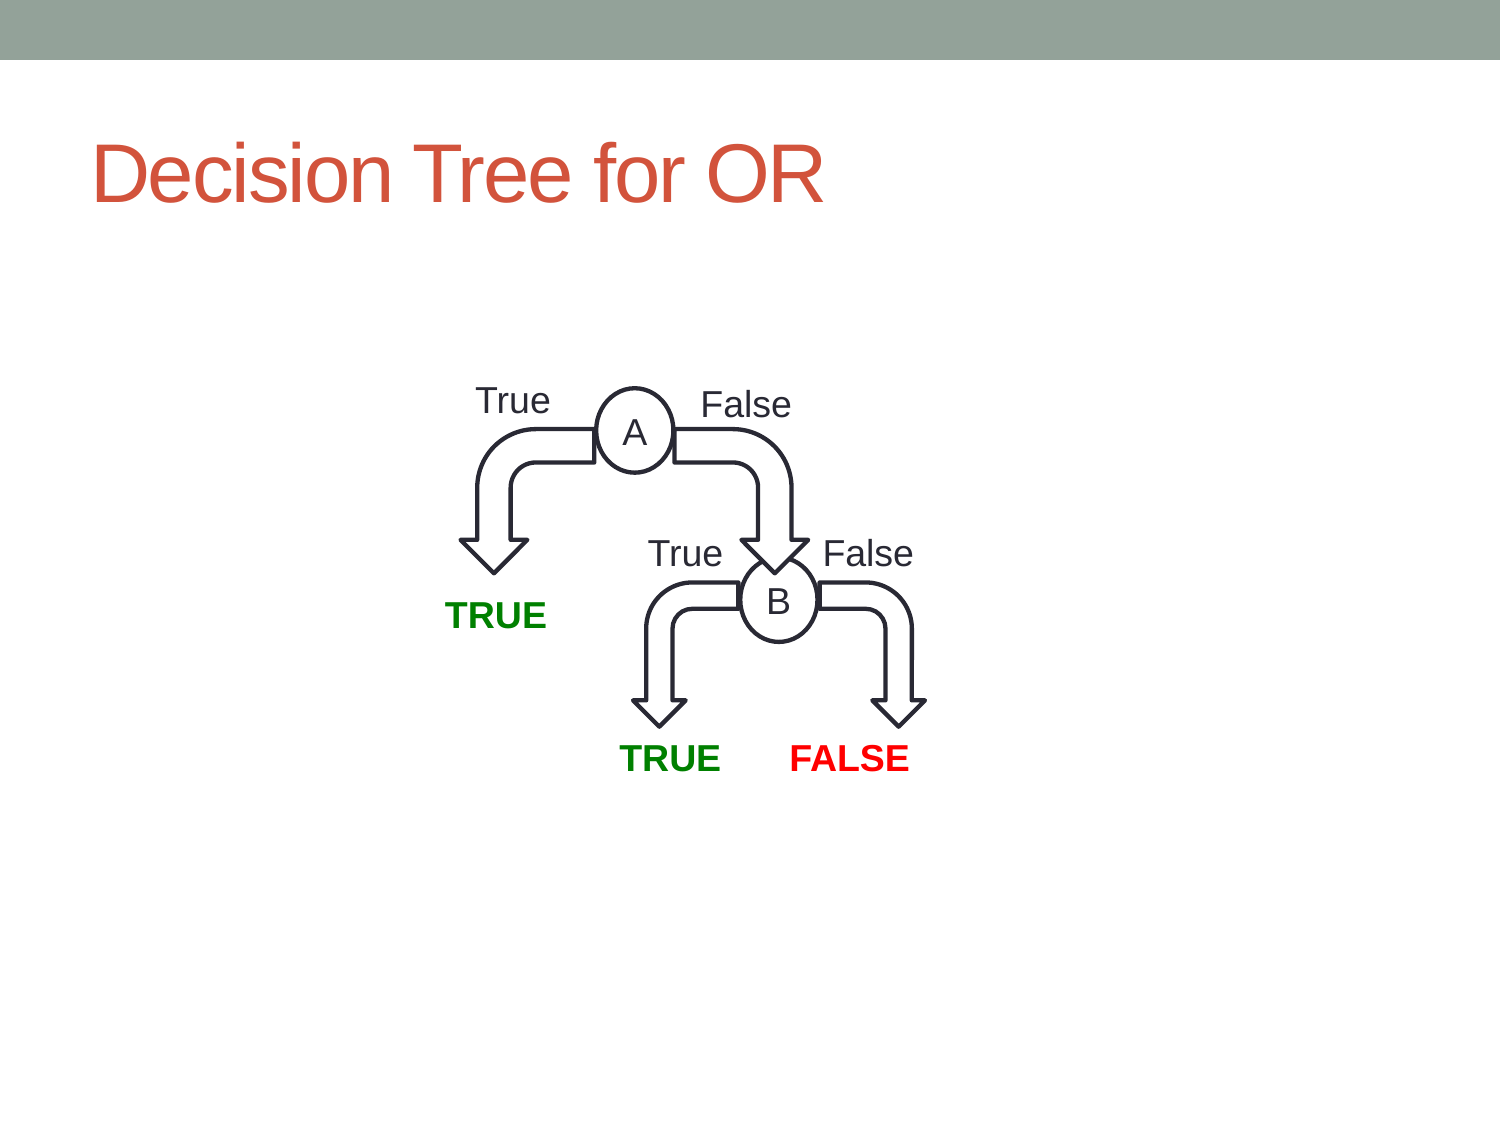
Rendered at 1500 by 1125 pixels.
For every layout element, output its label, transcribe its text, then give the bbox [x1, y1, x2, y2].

text_box [817, 582, 927, 726]
text_box True [633, 521, 739, 582]
text_box [672, 426, 807, 576]
title Decision Tree for OR [75, 87, 1425, 250]
text_box [631, 580, 741, 726]
text_box TRUE [604, 726, 739, 787]
text_box A [595, 386, 676, 475]
text_box TRUE [430, 584, 564, 644]
text_box B [739, 558, 819, 645]
text_box [458, 427, 597, 576]
text_box False [807, 521, 942, 582]
text_box False [685, 372, 820, 433]
text_box FALSE [774, 726, 925, 787]
text_box True [460, 368, 595, 429]
